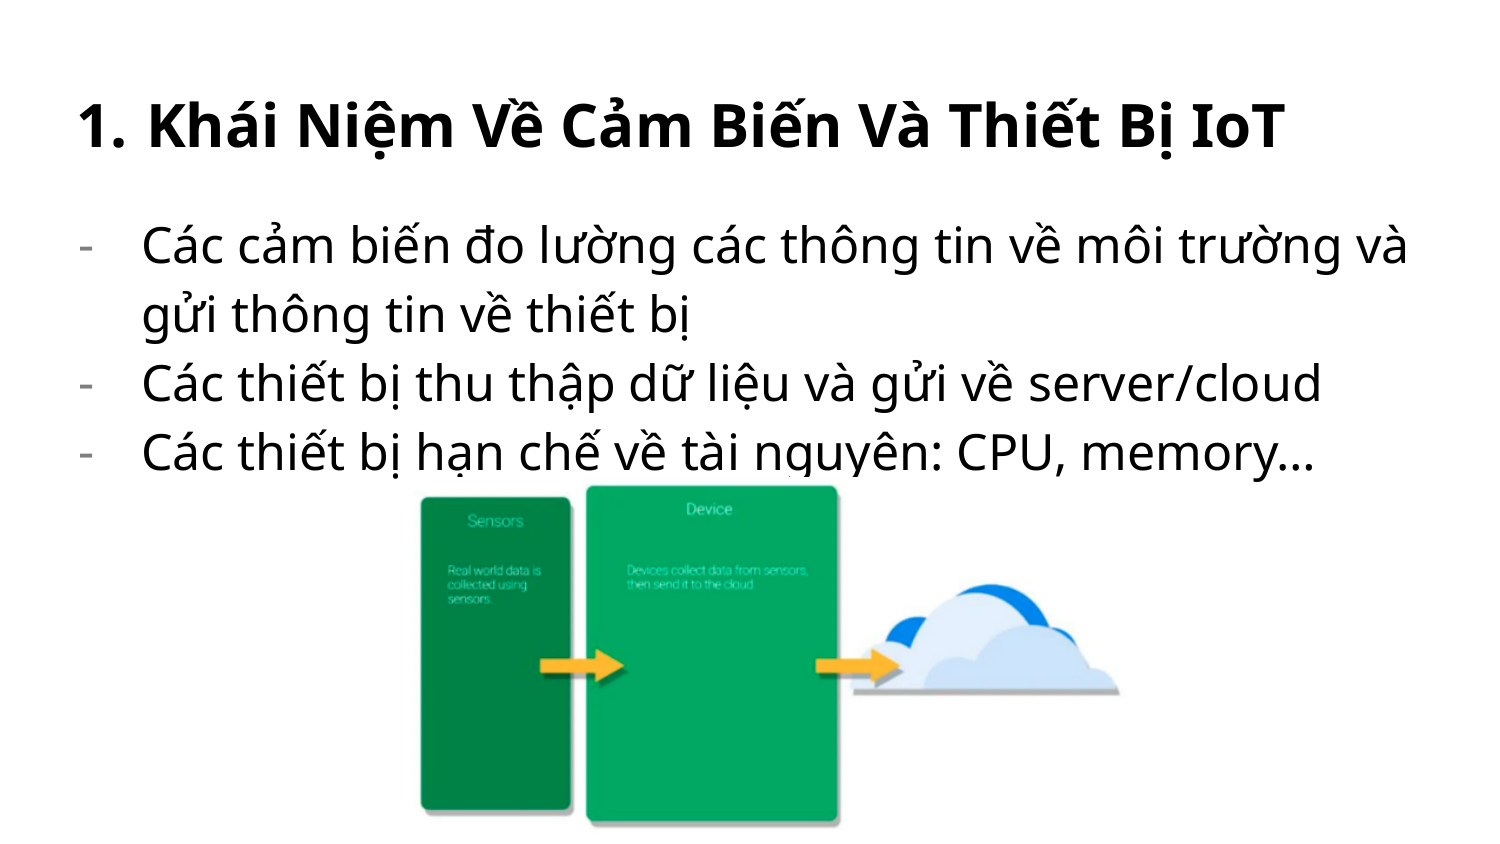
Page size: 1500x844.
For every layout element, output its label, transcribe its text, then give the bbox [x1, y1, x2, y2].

title Khái Niệm Về Cảm Biến Và Thiết Bị IoT [51, 72, 1449, 176]
list Các cảm biến đo lường các thông tin về môi trường và gửi thông tin về thiết bị Các thiết bị thu thập dữ liệu và gửi về server/cloud Các thiết bị hạn chế về tài nguyên: CPU, memory… [51, 189, 1449, 750]
picture [412, 477, 1126, 837]
